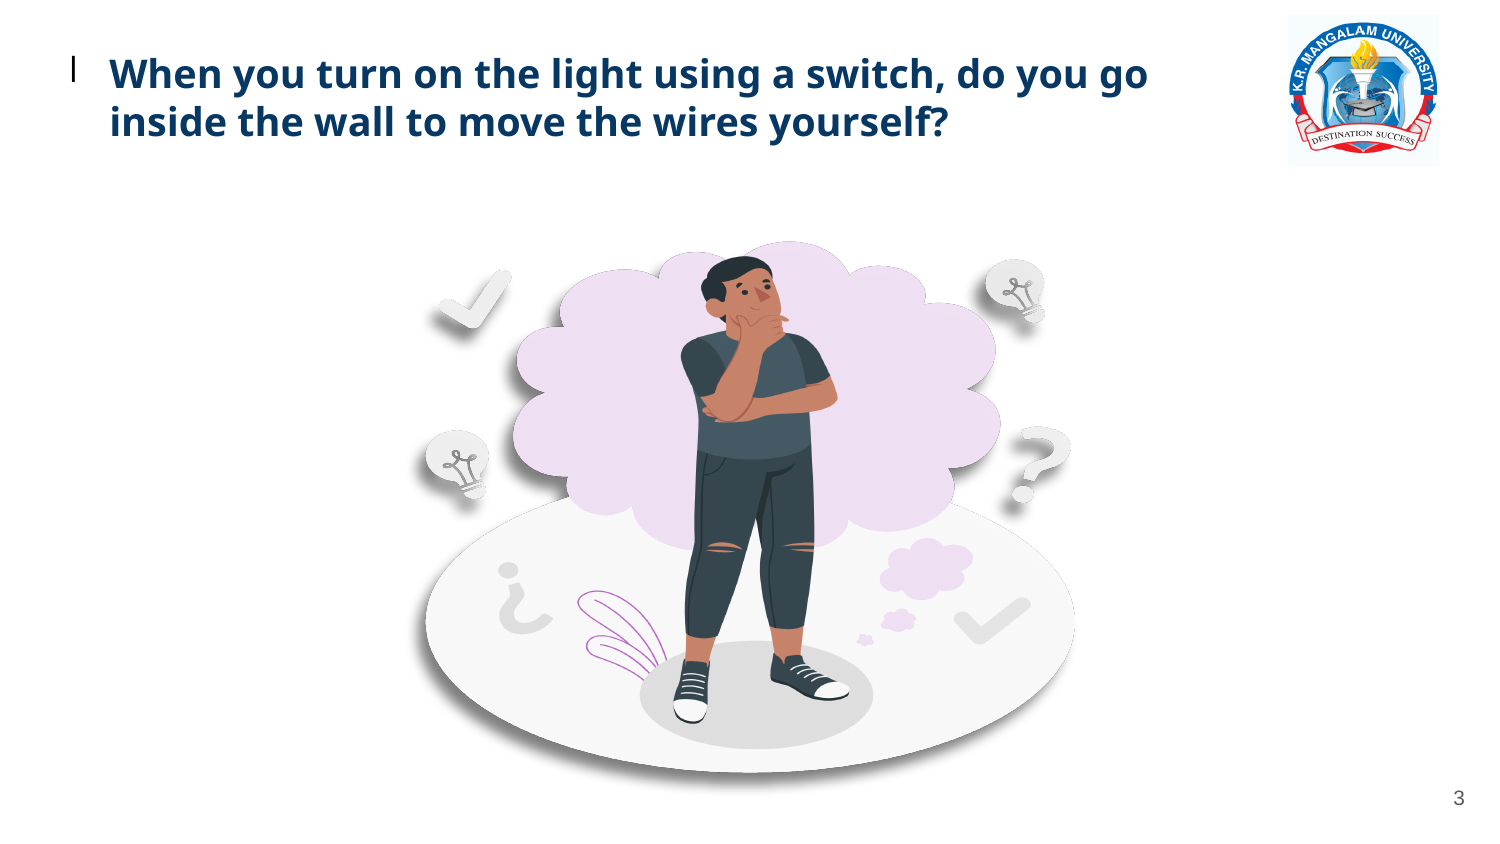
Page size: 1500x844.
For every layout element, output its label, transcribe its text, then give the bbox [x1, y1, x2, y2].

picture [381, 206, 1119, 800]
slide_number ‹#› [1389, 764, 1480, 830]
title | [51, 34, 94, 129]
picture [1288, 15, 1440, 167]
text_box When you turn on the light using a switch, do you go inside the wall to move the wires yourself? [94, 34, 1280, 159]
